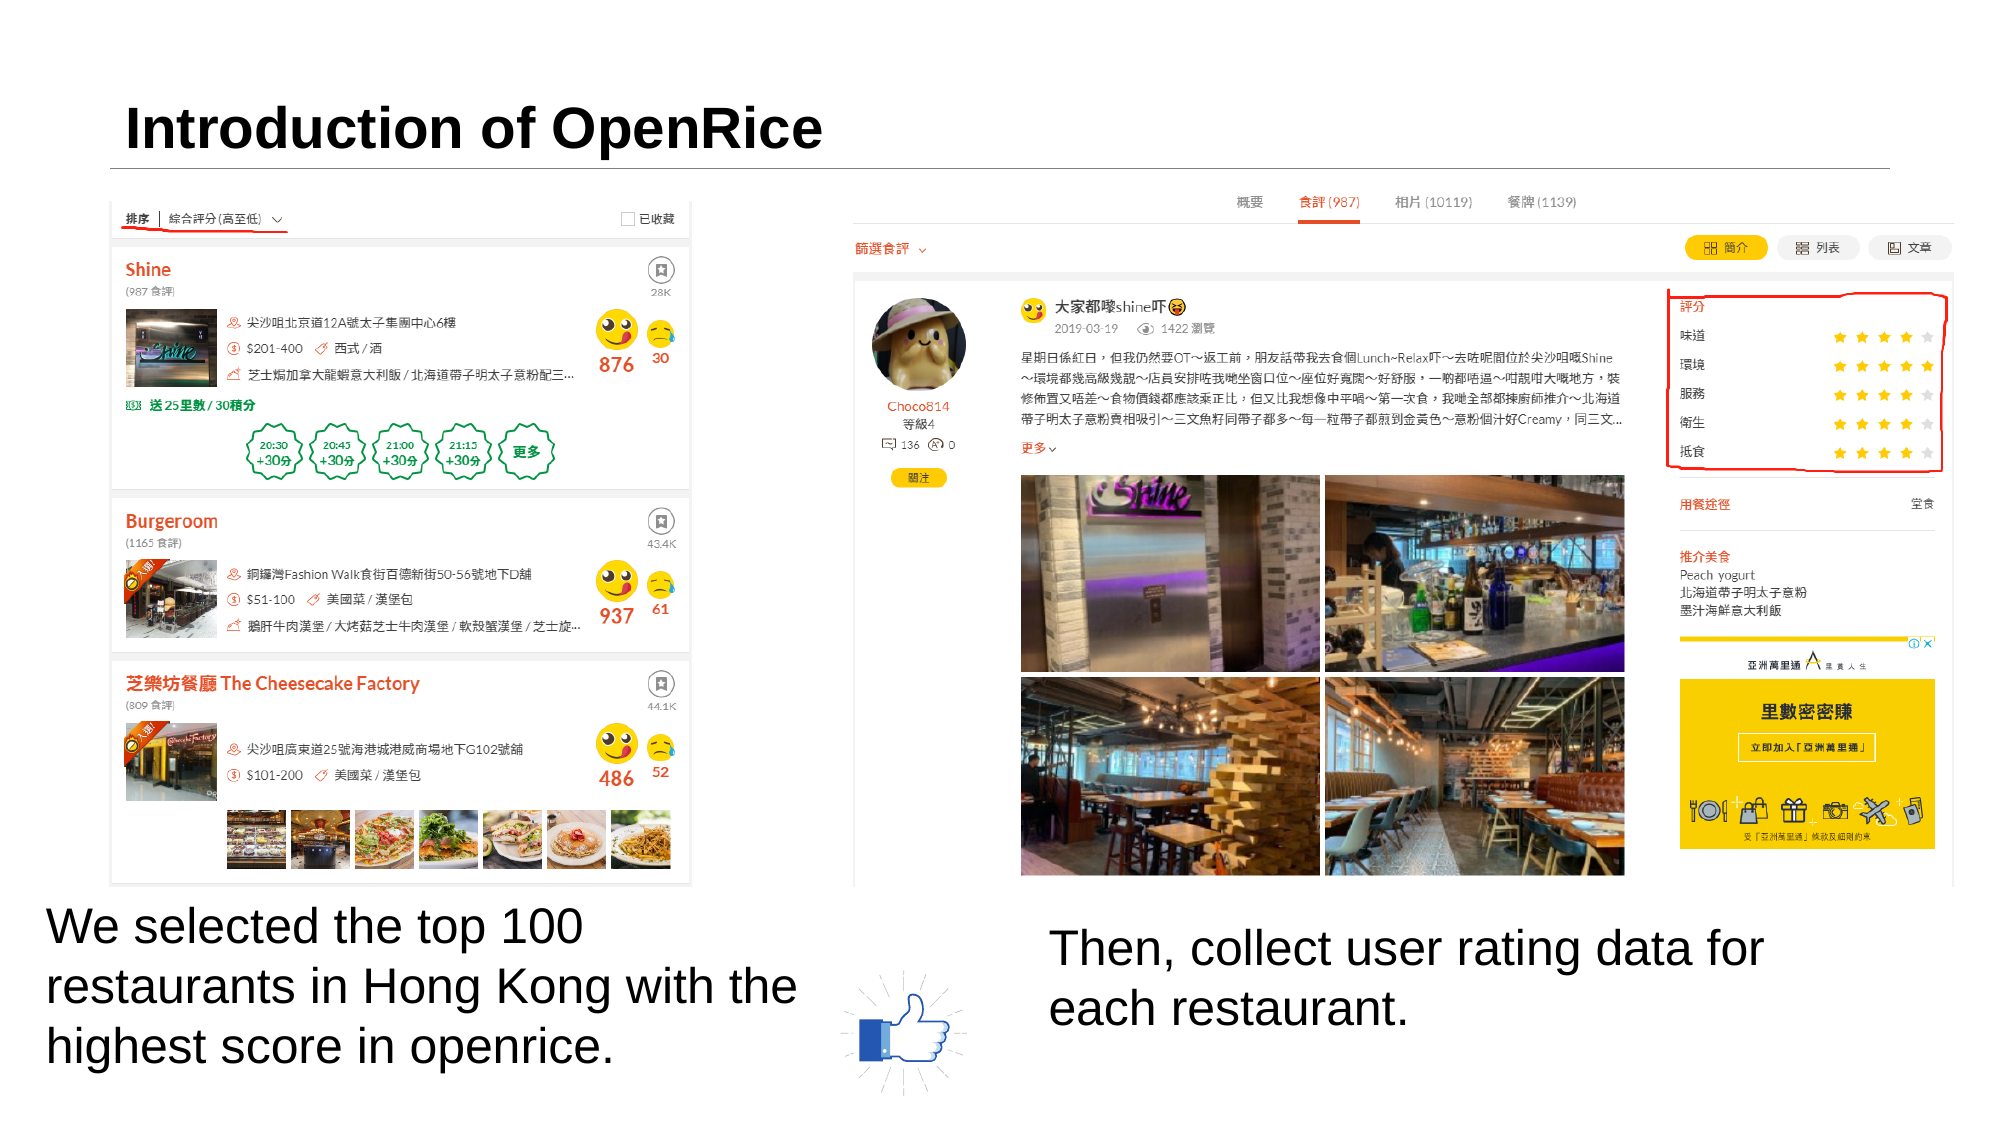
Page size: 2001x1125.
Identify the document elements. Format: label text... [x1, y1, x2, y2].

picture [853, 180, 1954, 887]
text_box Then, collect user rating data for each restaurant. [1033, 908, 1890, 1044]
title Introduction of OpenRice [109, 0, 1890, 169]
picture [109, 201, 692, 887]
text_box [840, 970, 967, 1097]
text_box We selected the top 100 restaurants in Hong Kong with the highest score in openrice. [31, 886, 845, 1082]
